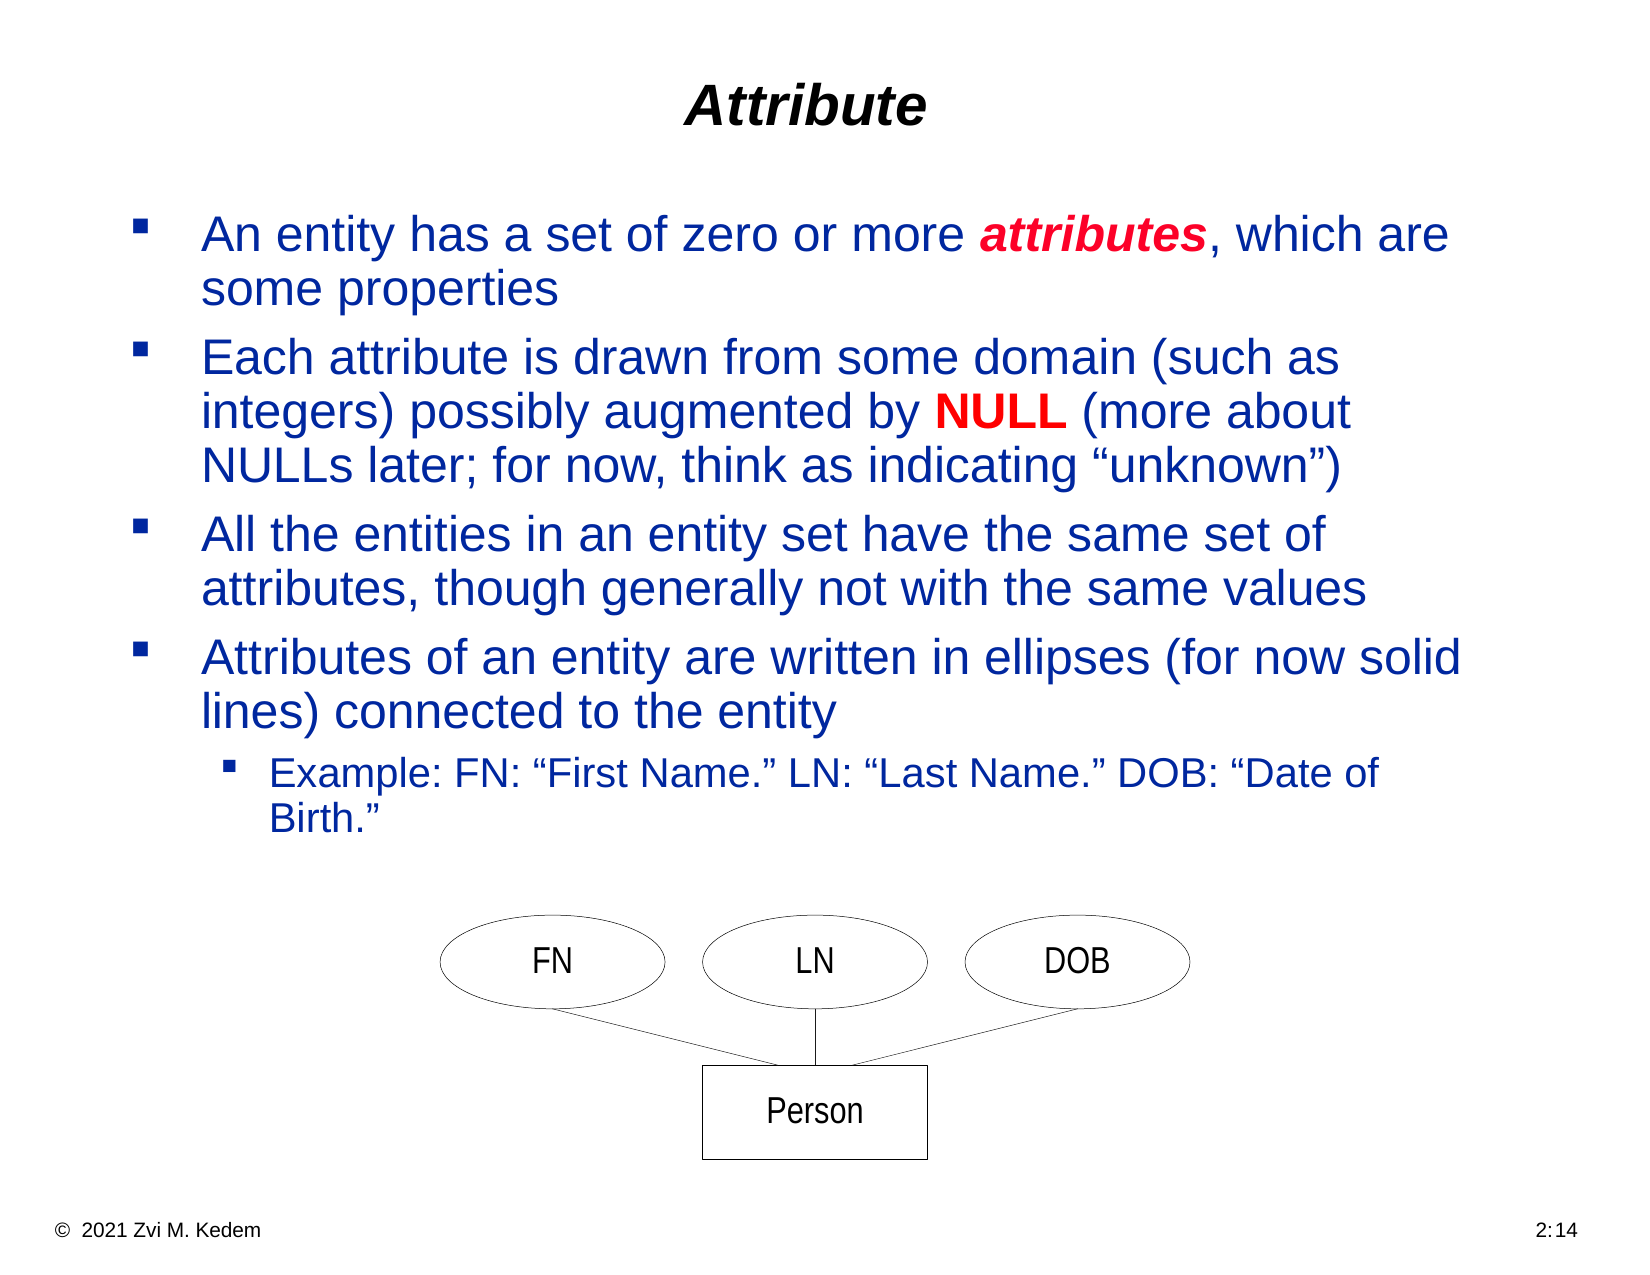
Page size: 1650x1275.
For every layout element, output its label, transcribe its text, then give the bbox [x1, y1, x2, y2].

title Attribute [111, 36, 1501, 176]
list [437, 912, 1193, 1162]
list An entity has a set of zero or more attributes, which are some properties Each attribute is drawn from some domain (such as integers) possibly augmented by NULL (more about NULLs later; for now, think as indicating “unknown”) All the entities in an entity set have the same set of attributes, though generally not with the same values Attributes of an entity are written in ellipses (for now solid lines) connected to the entity Example: FN: “First Name.” LN: “Last Name.” DOB: “Date of Birth.” [111, 199, 1513, 851]
